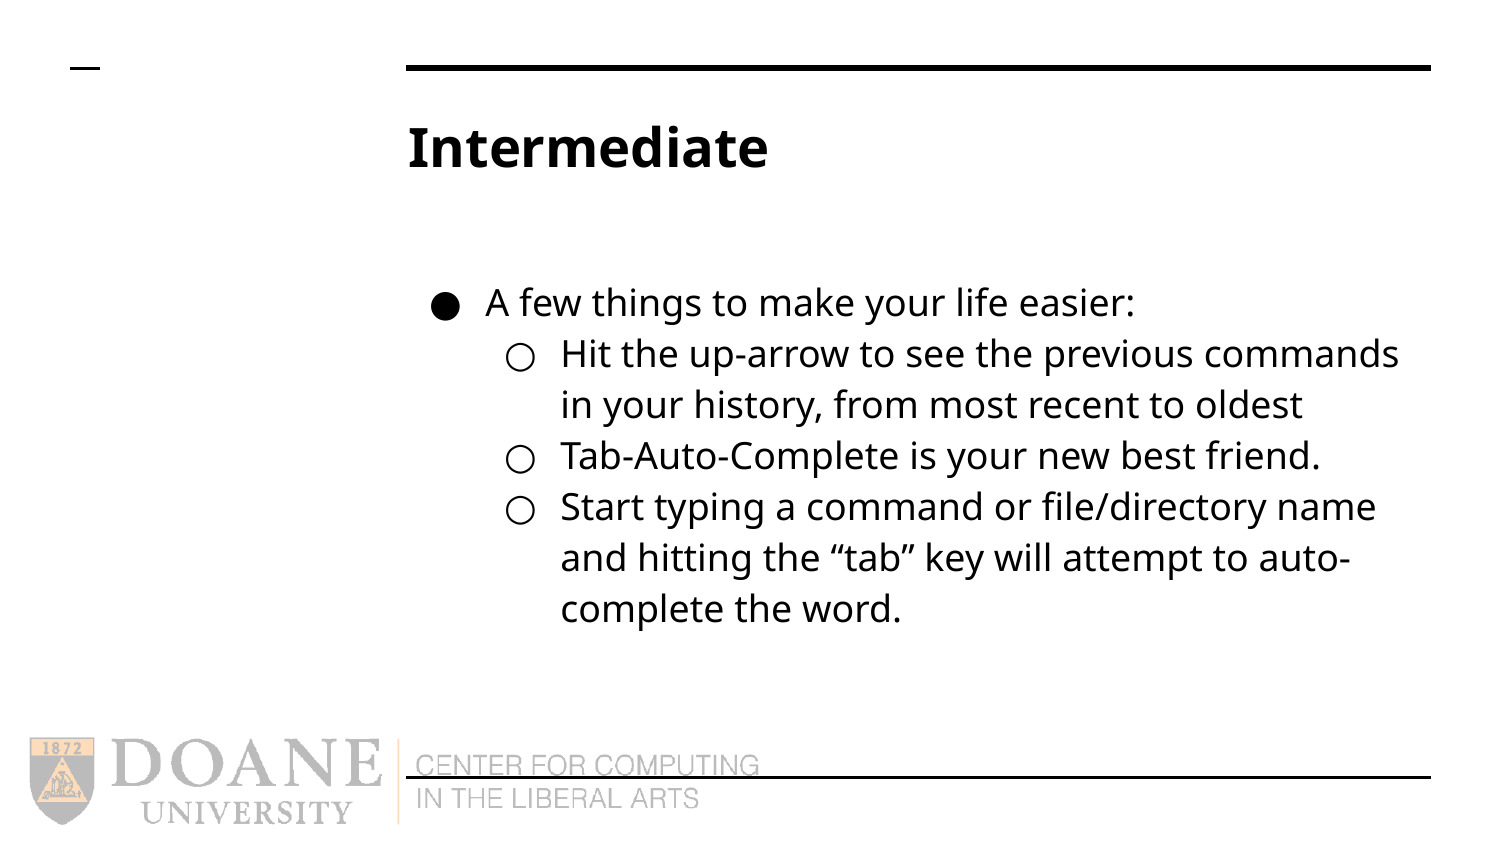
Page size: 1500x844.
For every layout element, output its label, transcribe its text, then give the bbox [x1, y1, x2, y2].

list A few things to make your life easier: Hit the up-arrow to see the previous commands in your history, from most recent to oldest Tab-Auto-Complete is your new best friend. Start typing a command or file/directory name and hitting the “tab” key will attempt to auto-complete the word. [395, 261, 1433, 755]
title Intermediate [393, 94, 1431, 199]
